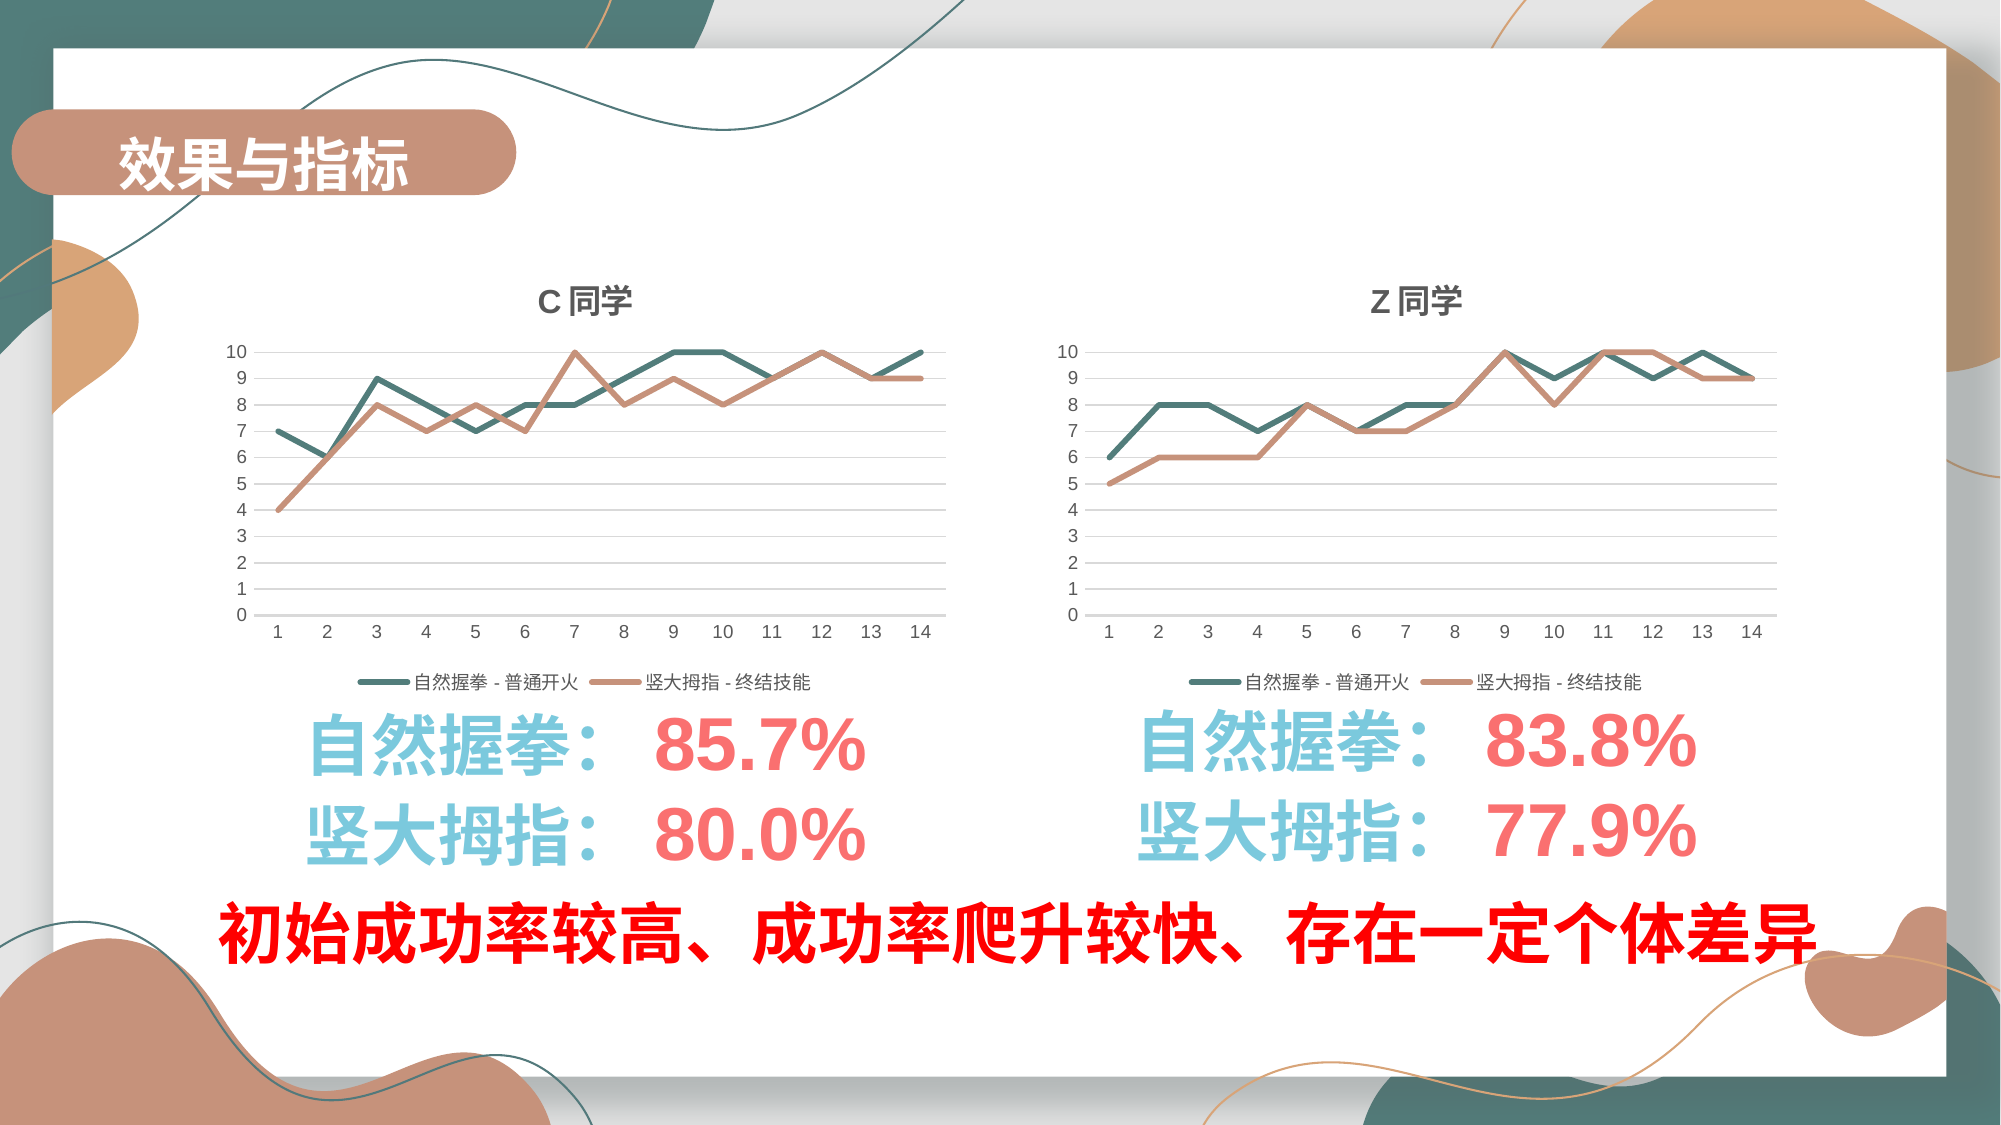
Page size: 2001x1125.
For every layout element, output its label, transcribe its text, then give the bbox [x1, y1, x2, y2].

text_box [11, 106, 517, 207]
text_box 自然握拳：83.8% 竖大拇指：77.9% [1131, 702, 1704, 870]
chart [210, 251, 961, 702]
chart [1041, 251, 1792, 702]
text_box 初始成功率较高、成功率爬升较快、存在一定个体差异 [213, 895, 1828, 972]
text_box 自然握拳：85.7% 竖大拇指：80.0% [300, 702, 873, 874]
